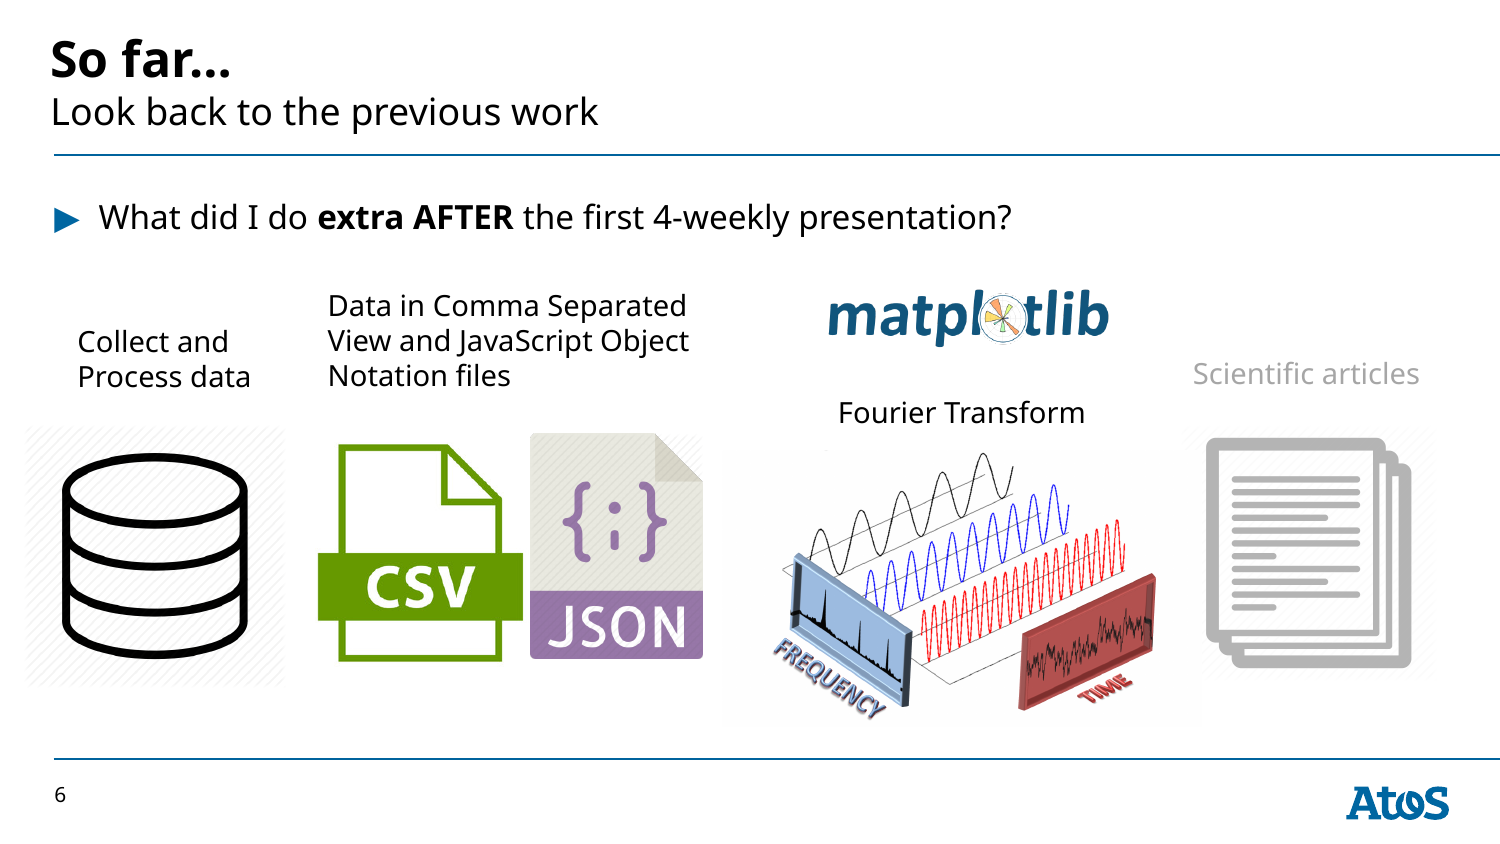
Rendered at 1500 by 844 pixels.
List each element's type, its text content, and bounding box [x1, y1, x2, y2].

text_box Fourier Transform [823, 386, 1102, 437]
picture [722, 424, 1437, 727]
text_box Collect and Process data [62, 315, 267, 401]
text_box Data in Comma Separated View and JavaScript Object Notation files [312, 280, 774, 400]
slide_number 6 [39, 778, 113, 814]
title So far… Look back to the previous work [35, 20, 1471, 139]
picture [815, 279, 1124, 354]
picture [23, 424, 286, 688]
text_box Scientific articles [1178, 347, 1436, 398]
list What did I do extra AFTER the first 4-weekly presentation? [39, 188, 1475, 759]
picture [302, 433, 703, 671]
